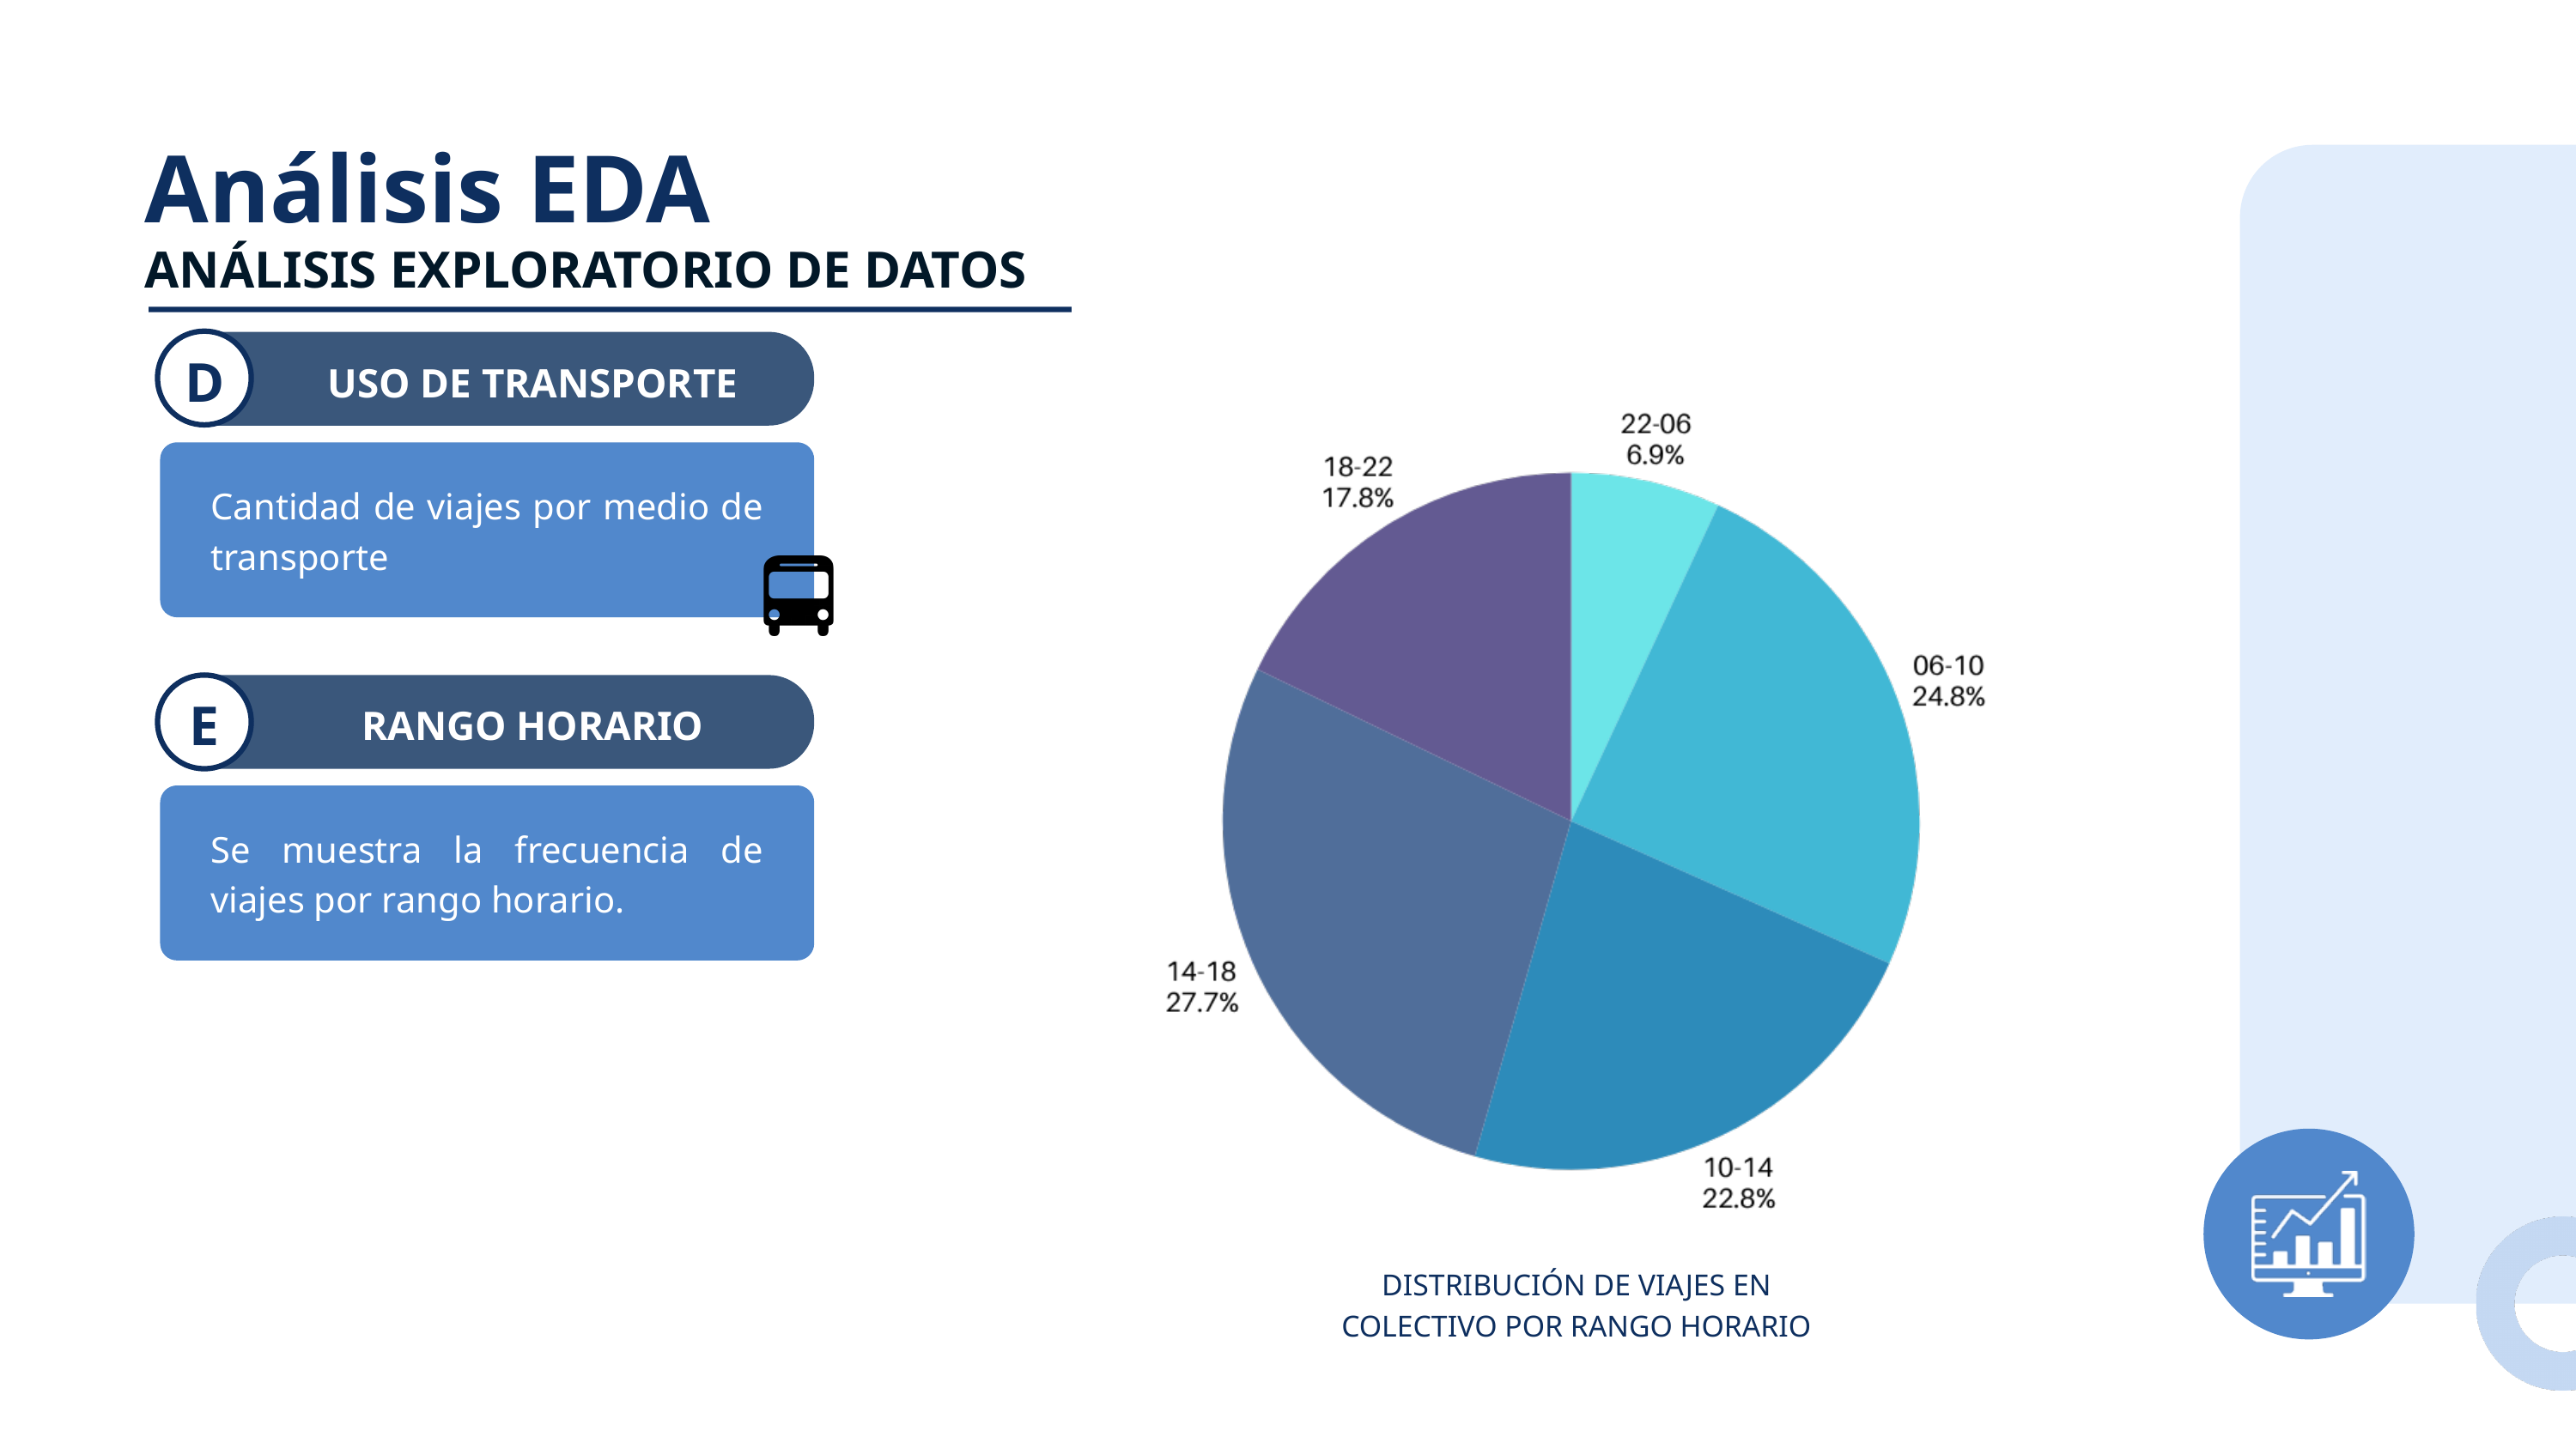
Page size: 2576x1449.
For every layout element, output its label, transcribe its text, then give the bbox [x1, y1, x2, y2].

text_box DISTRIBUCIÓN DE VIAJES EN COLECTIVO POR RANGO HORARIO [1314, 1328, 1839, 1343]
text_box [252, 675, 815, 769]
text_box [160, 785, 815, 961]
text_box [160, 441, 815, 618]
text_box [157, 330, 252, 426]
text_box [157, 675, 252, 769]
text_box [2239, 144, 2576, 1304]
text_box Análisis EDA [144, 123, 1231, 227]
text_box ANÁLISIS EXPLORATORIO DE DATOS [144, 227, 1231, 299]
text_box D [149, 337, 153, 413]
text_box [2476, 1312, 2576, 1391]
text_box E [149, 681, 153, 757]
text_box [252, 331, 815, 426]
text_box [763, 555, 834, 636]
picture [1053, 300, 2099, 1322]
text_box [2202, 1128, 2415, 1340]
